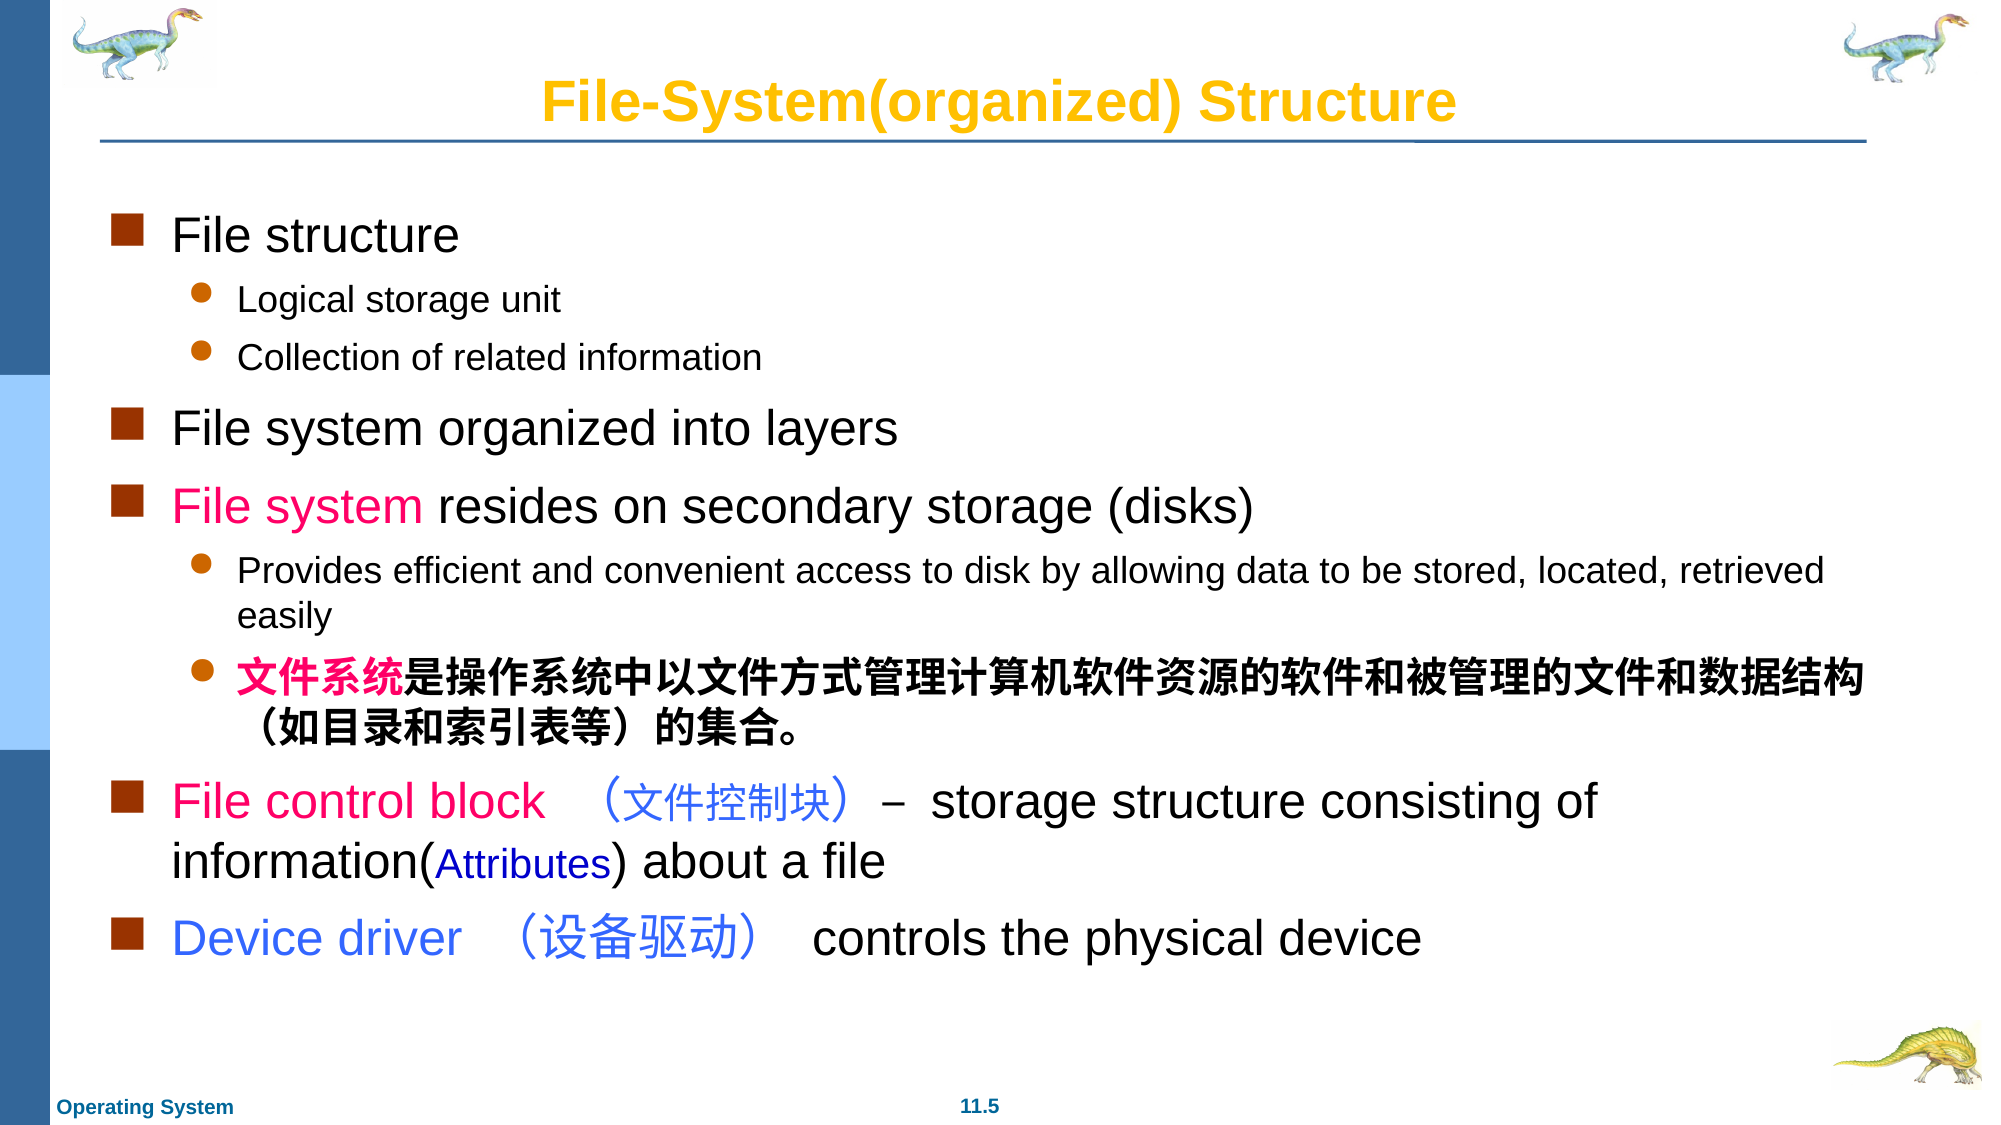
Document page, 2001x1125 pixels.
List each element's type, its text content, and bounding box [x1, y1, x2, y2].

list File structure Logical storage unit Collection of related information File system organized into layers File system resides on secondary storage (disks) Provides efficient and convenient access to disk by allowing data to be stored, located, retrieved easily 文件系统是操作系统中以文件方式管理计算机软件资源的软件和被管理的文件和数据结构（如目录和索引表等）的集合。 File control block （文件控制块）– storage structure consisting of information(Attributes) about a file Device driver （设备驱动） controls the physical device [99, 194, 1900, 938]
picture [62, 0, 217, 88]
picture [1831, 1020, 1982, 1090]
picture [1837, 12, 1988, 94]
title File-System(organized) Structure [99, 45, 1900, 141]
